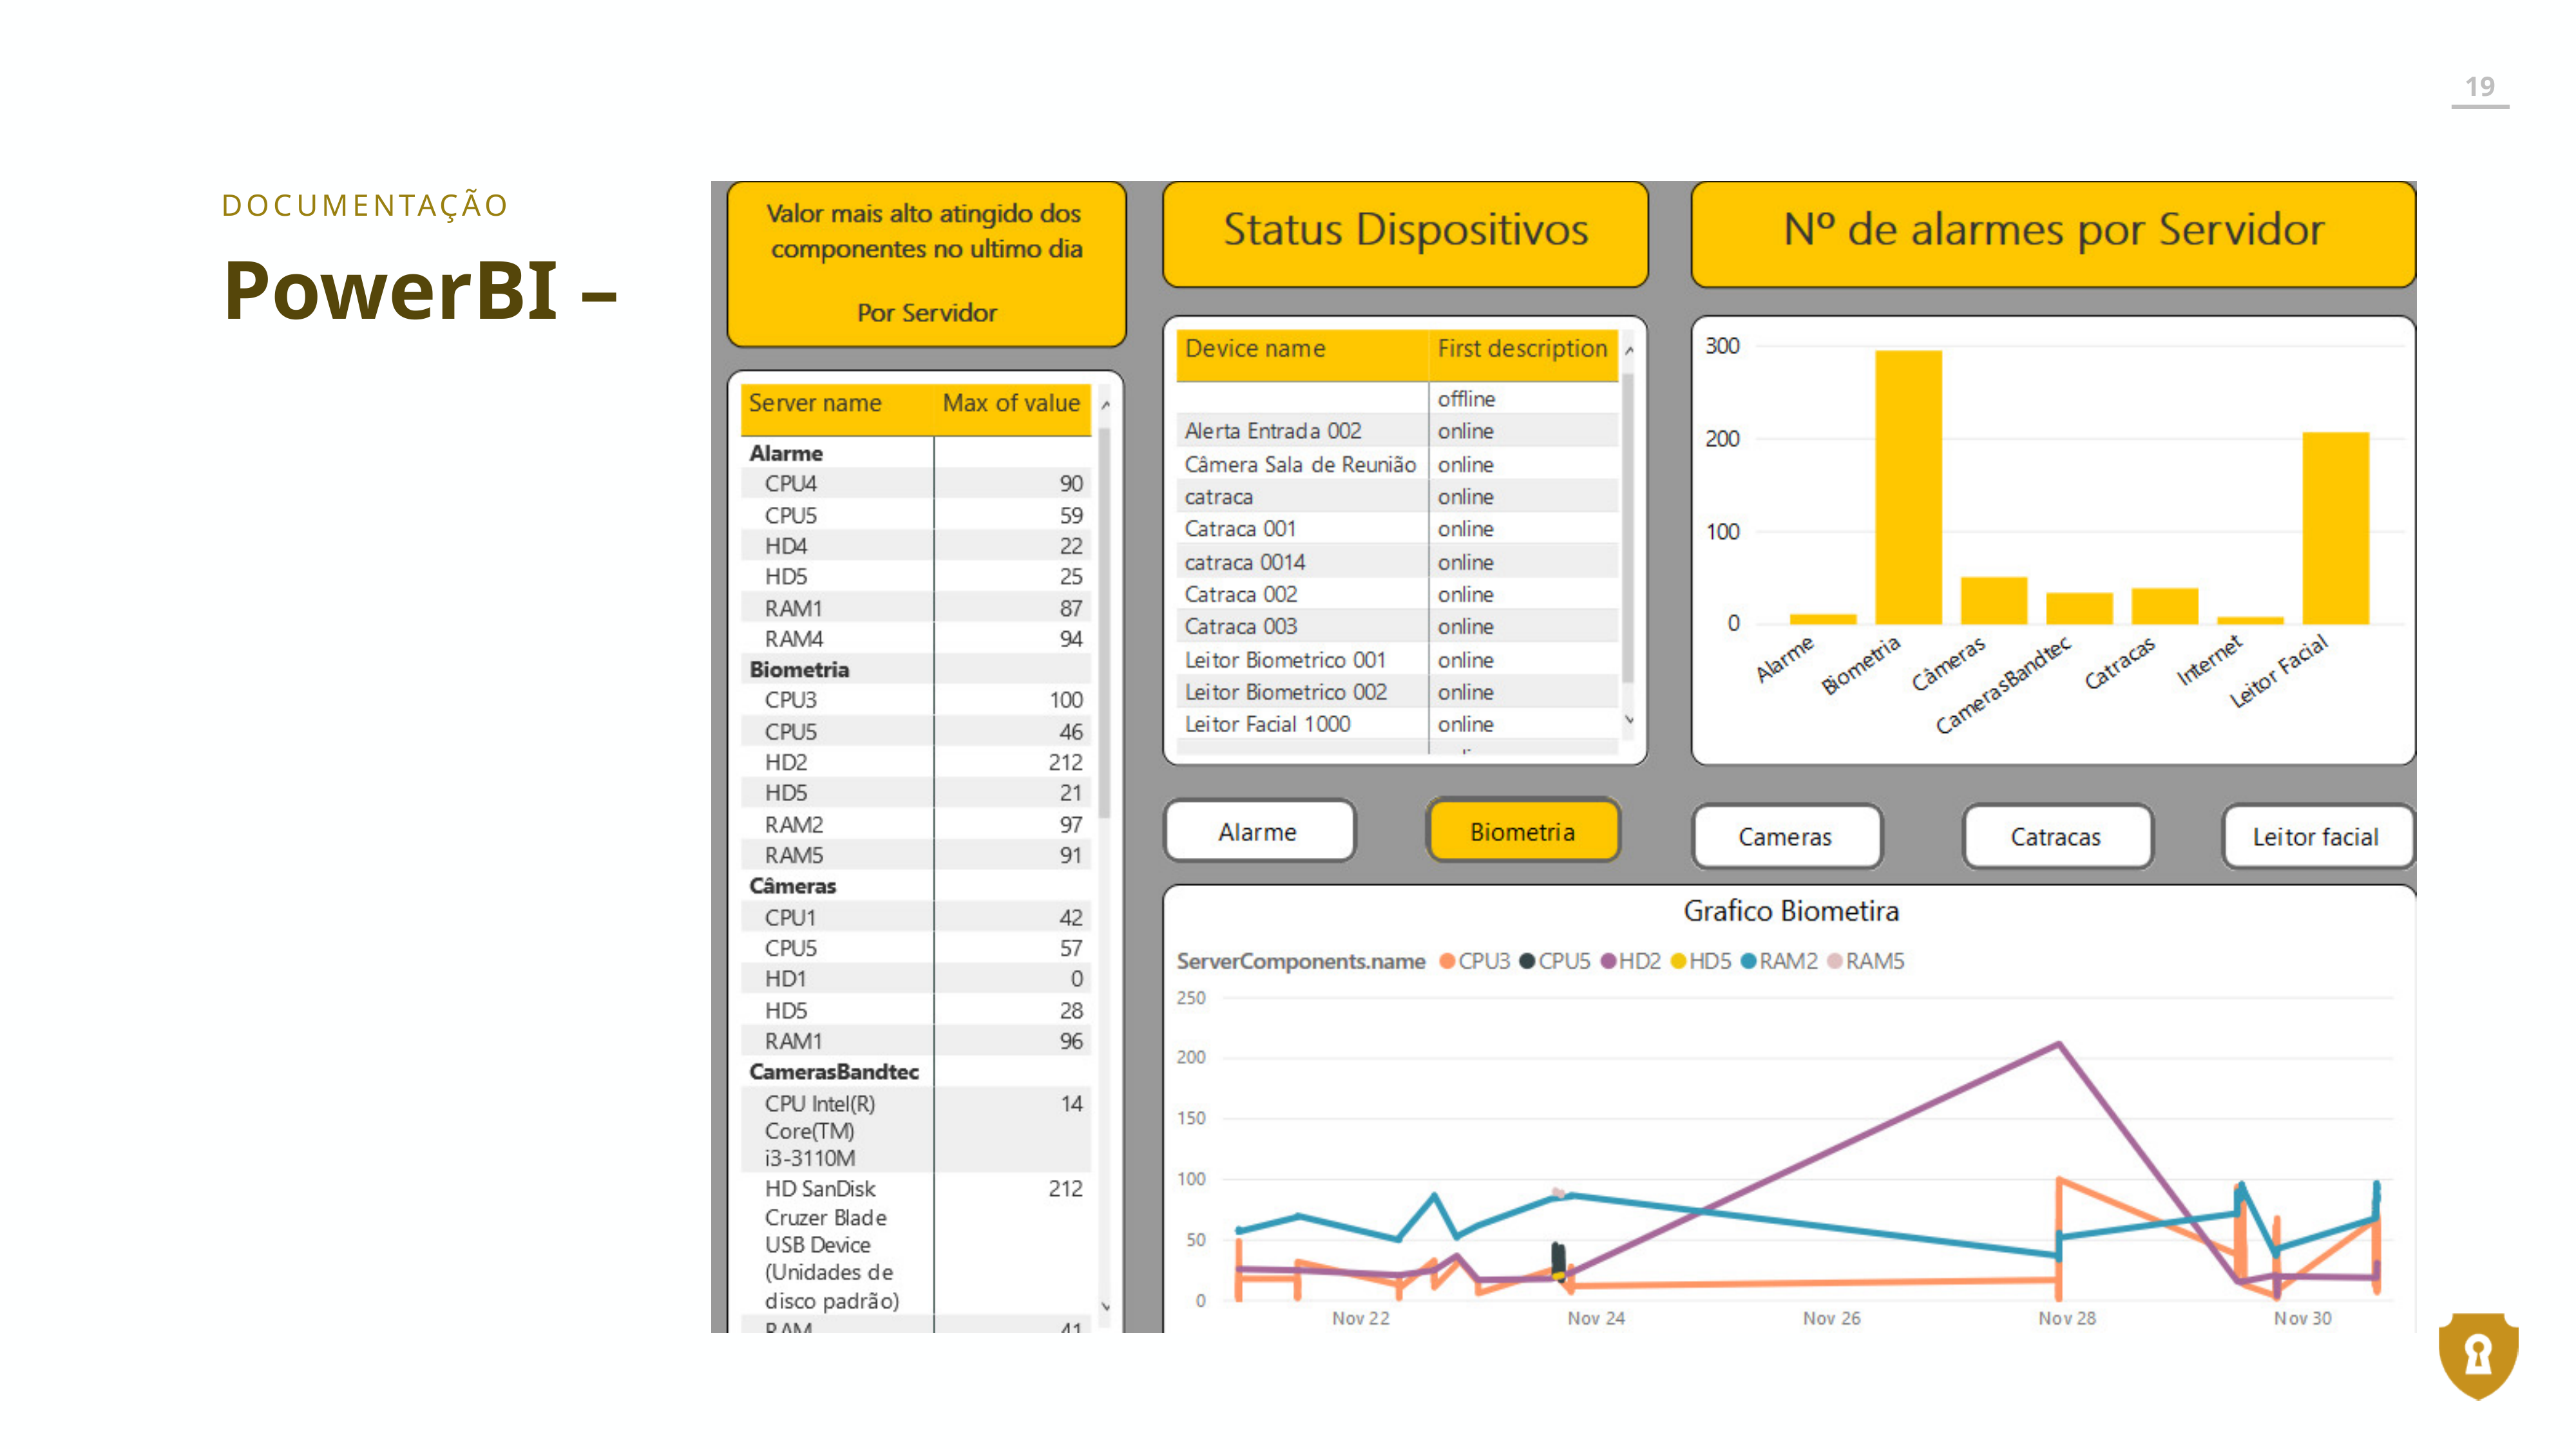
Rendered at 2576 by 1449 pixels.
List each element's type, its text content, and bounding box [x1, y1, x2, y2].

text_box PowerBI – [211, 233, 706, 340]
text_box DOCUMENTAÇÃO [211, 181, 507, 227]
picture [711, 181, 2417, 1333]
picture [2439, 1313, 2519, 1401]
